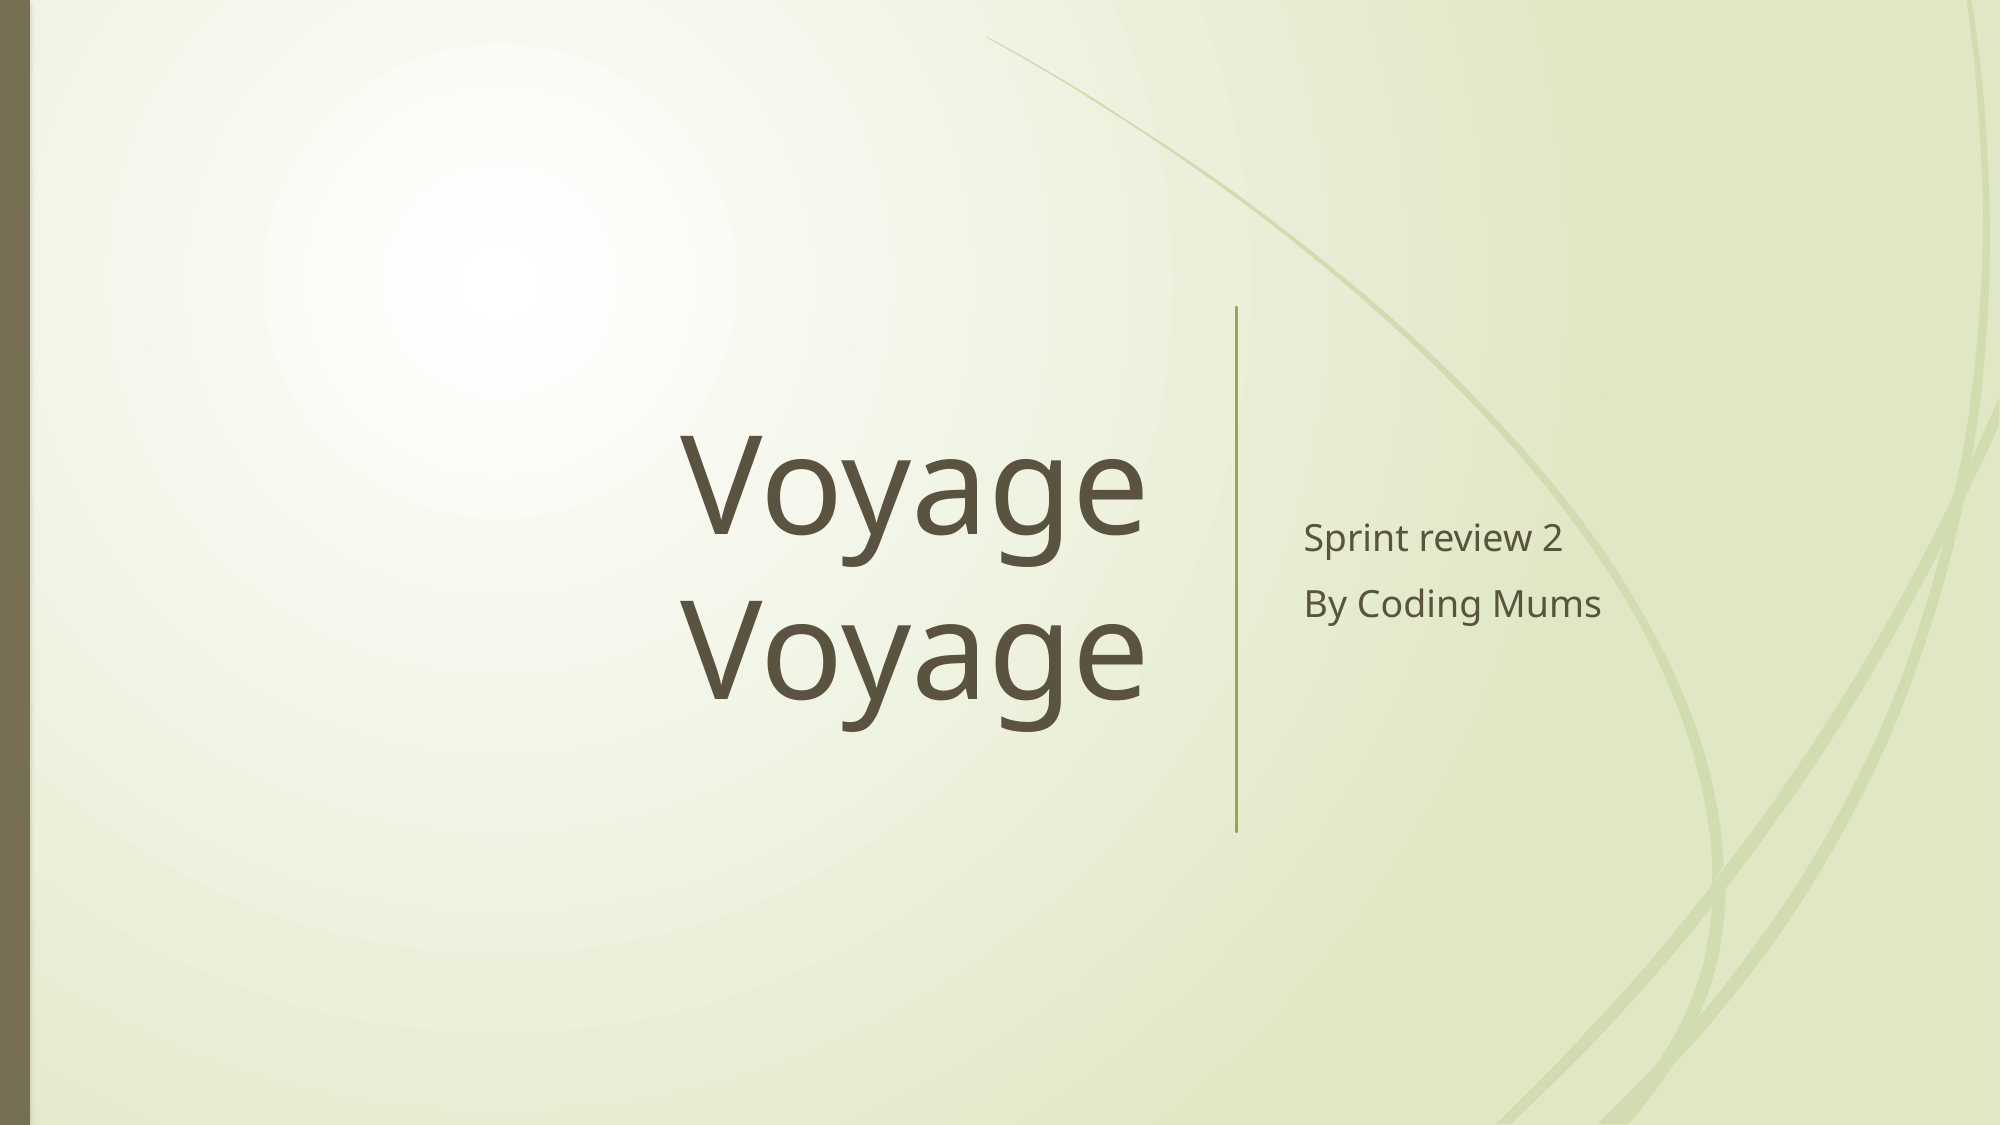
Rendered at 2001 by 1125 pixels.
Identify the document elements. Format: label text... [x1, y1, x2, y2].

text_box [0, 0, 31, 1125]
text_box [31, 0, 985, 1125]
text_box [985, 0, 2000, 1125]
title Voyage Voyage [213, 216, 980, 909]
